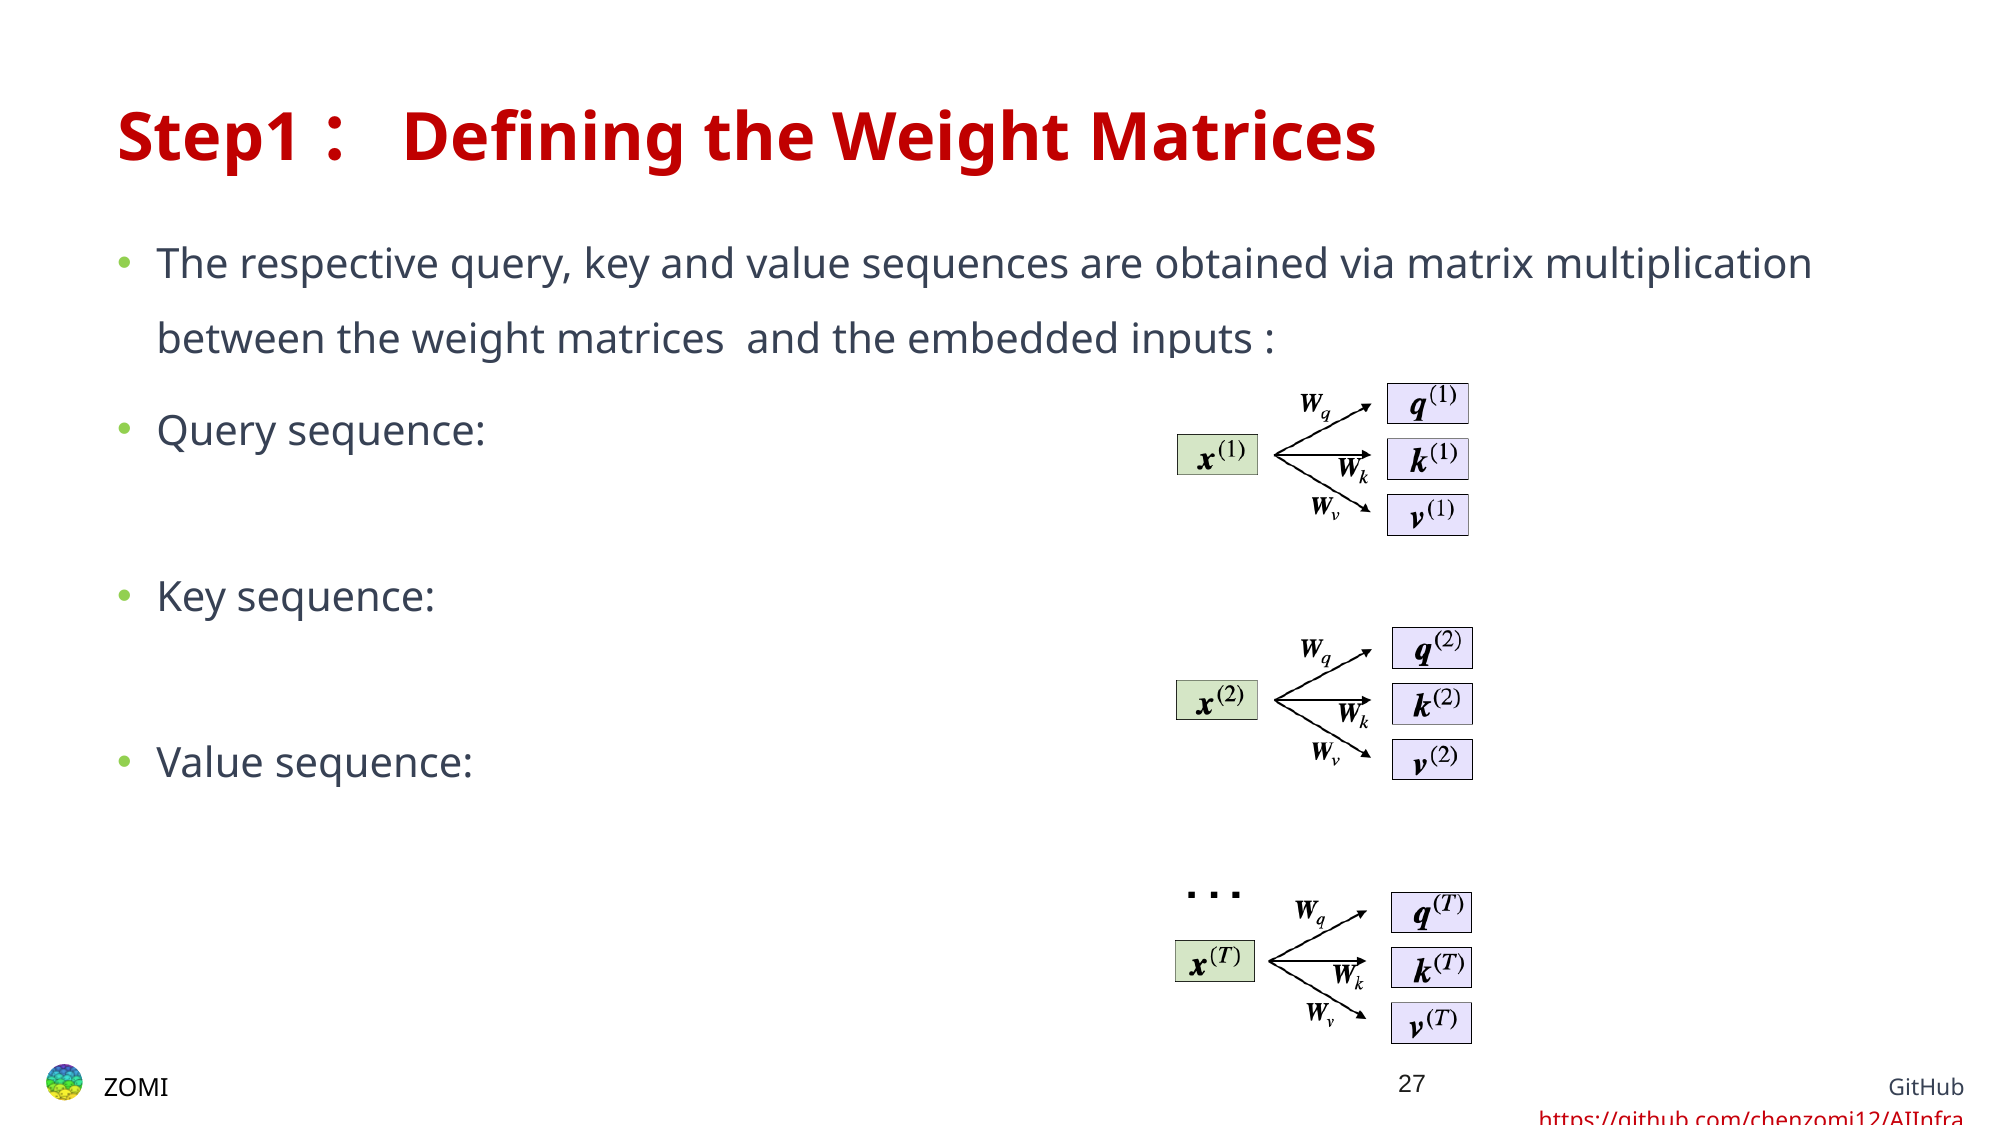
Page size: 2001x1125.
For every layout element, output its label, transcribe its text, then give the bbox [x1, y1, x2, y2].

picture [47, 1065, 82, 1100]
title Step1：Defining the Weight Matrices [102, 85, 1901, 183]
picture [1157, 358, 1487, 1065]
